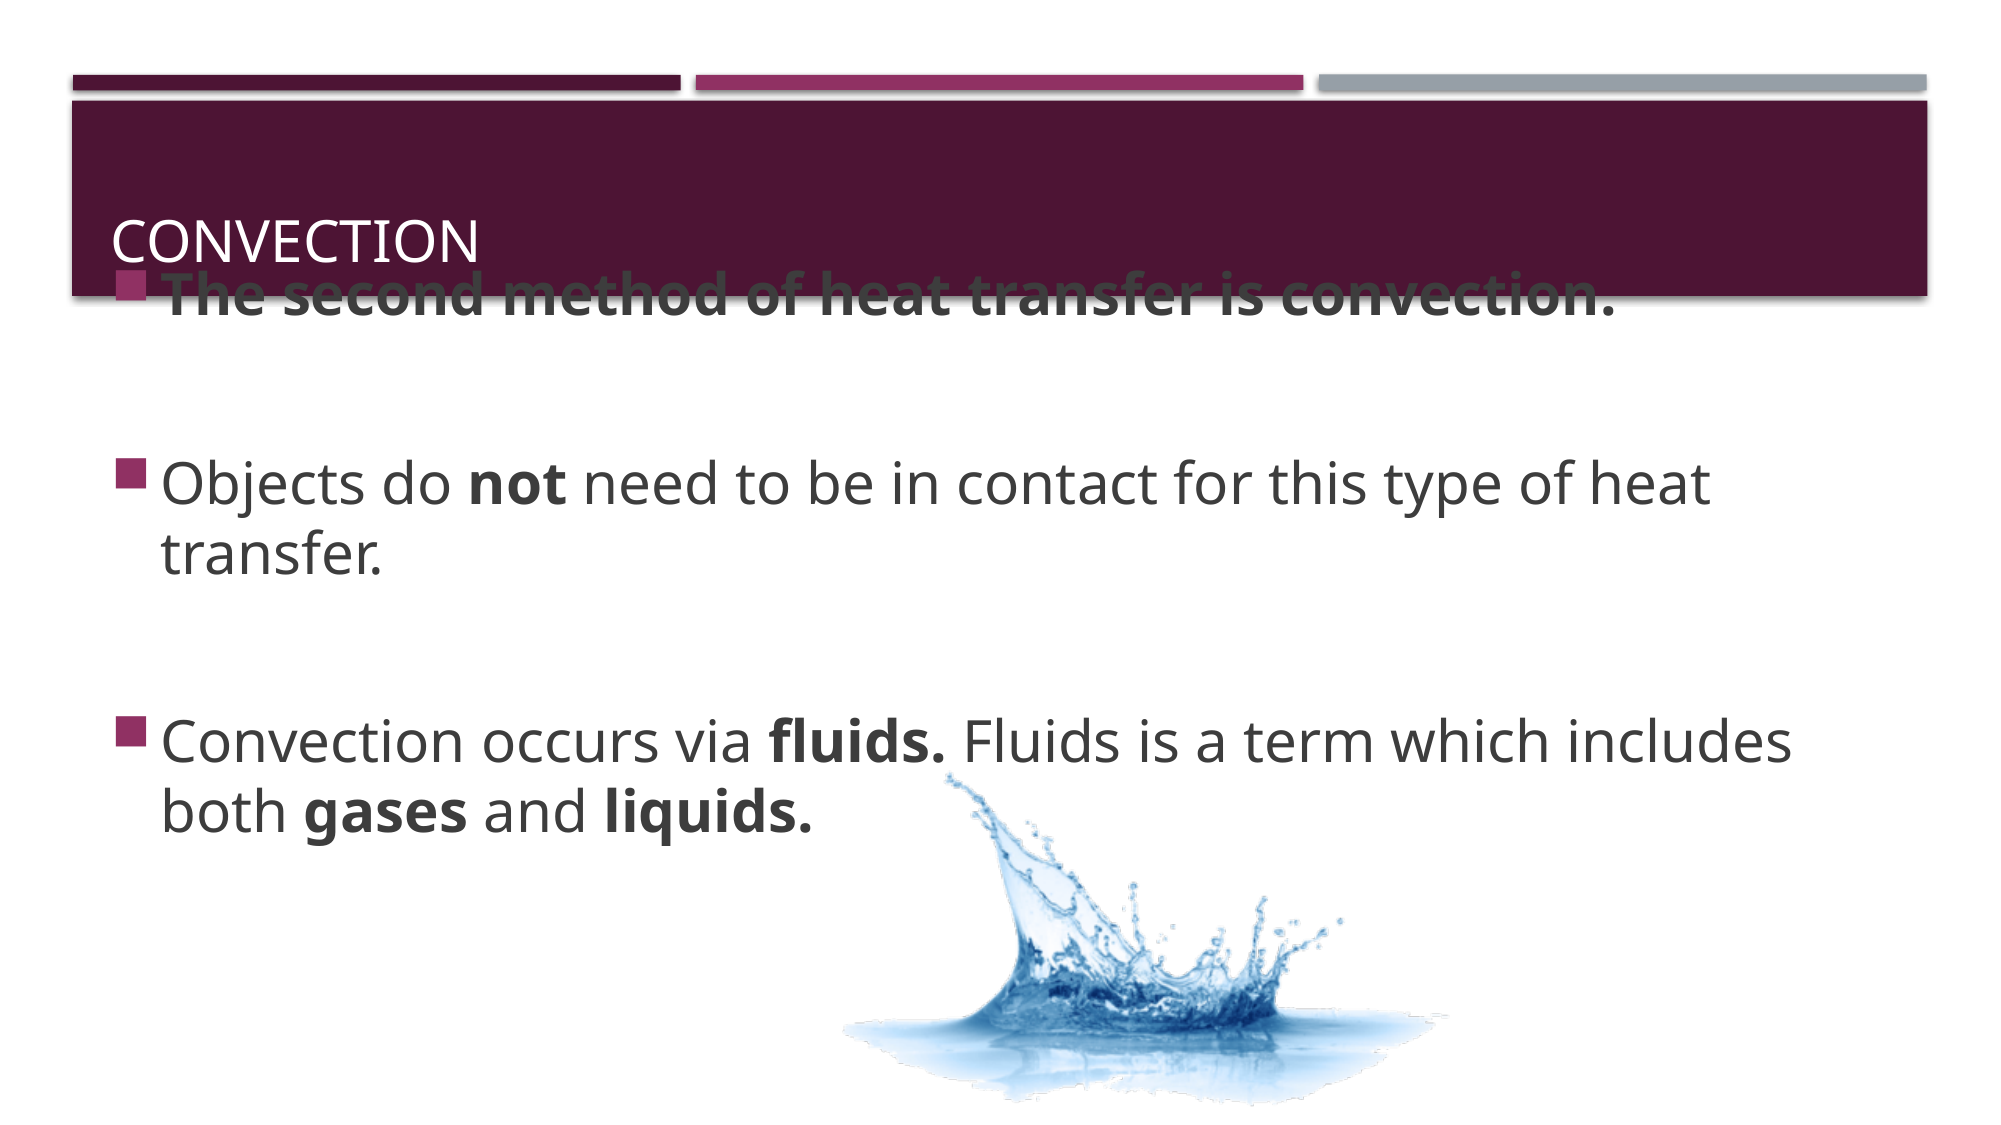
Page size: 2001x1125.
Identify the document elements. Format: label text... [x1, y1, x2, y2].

list The second method of heat transfer is convection. Objects do not need to be in contact for this type of heat transfer. Convection occurs via fluids. Fluids is a term which includes both gases and liquids. [95, 281, 1905, 885]
picture [827, 743, 1452, 1125]
title Convection [95, 115, 1905, 281]
